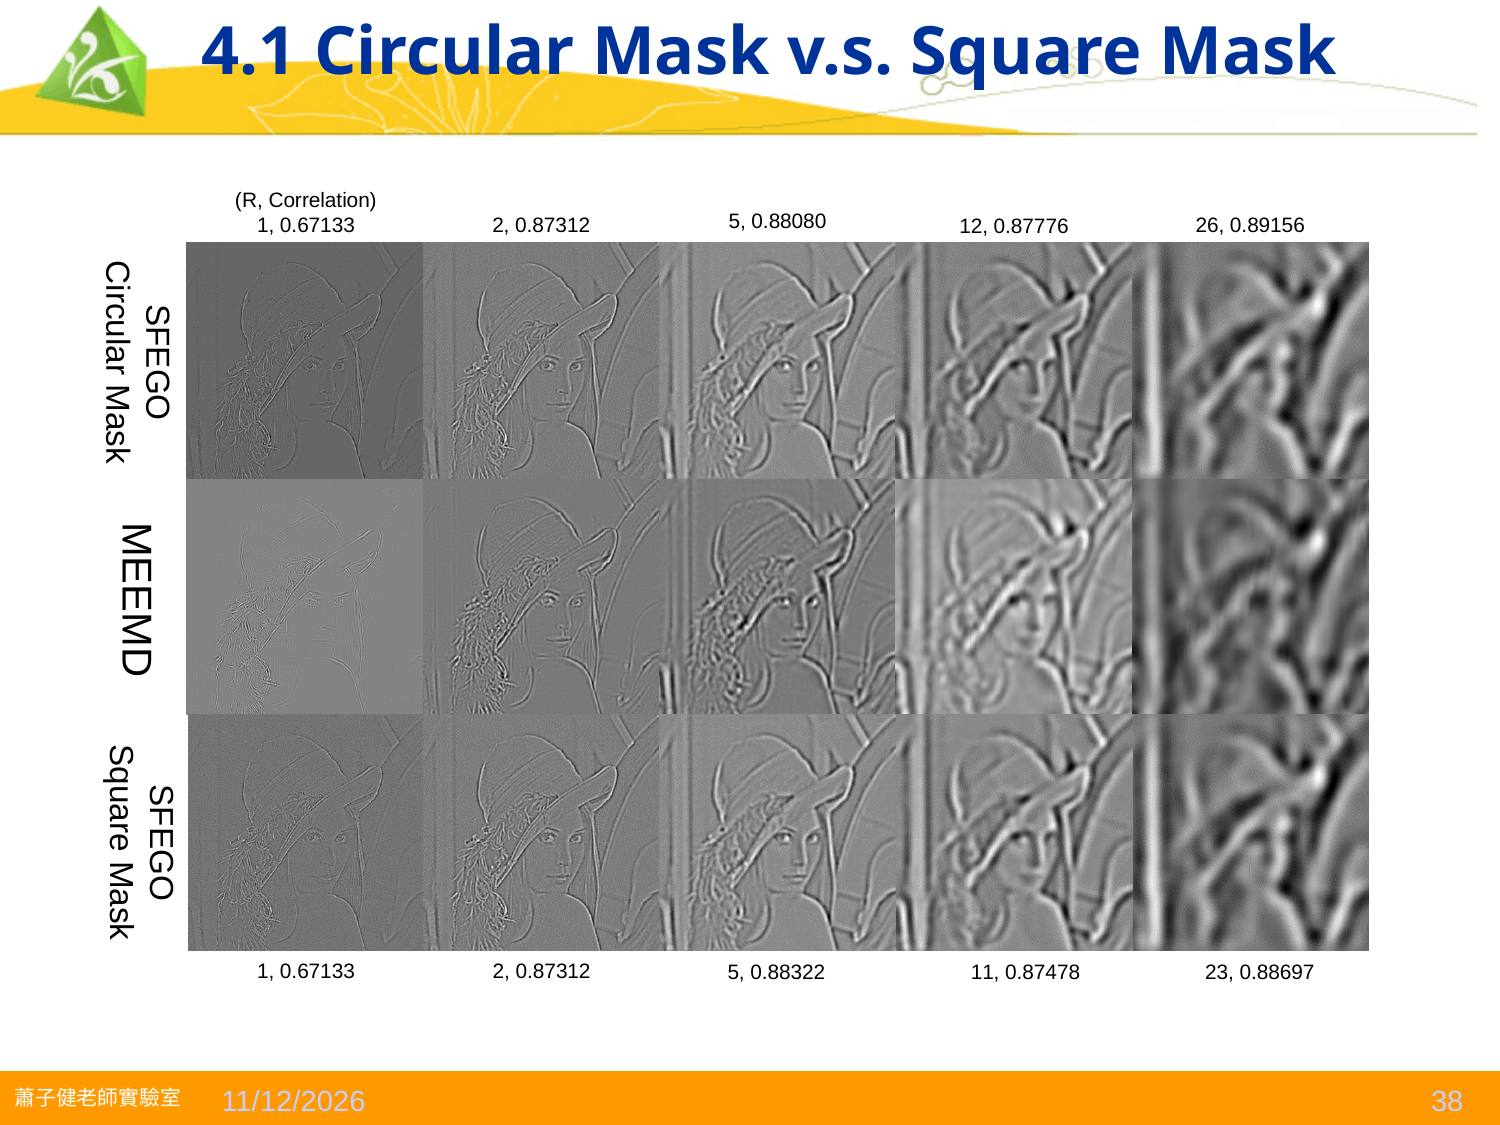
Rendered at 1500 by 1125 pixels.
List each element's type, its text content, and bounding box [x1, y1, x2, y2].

text_box (R, Correlation) 1, 0.67133 [220, 179, 392, 241]
text_box SFEGO Circular Mask [75, 252, 181, 473]
picture [186, 242, 1369, 951]
text_box 26, 0.89156 [1180, 204, 1320, 241]
text_box 2, 0.87312 [477, 204, 605, 241]
text_box 5, 0.88322 [712, 960, 841, 991]
text_box 23, 0.88697 [1190, 960, 1331, 991]
text_box 1, 0.67133 [242, 960, 370, 991]
text_box 2, 0.87312 [477, 960, 606, 991]
text_box 12, 0.87776 [944, 205, 1084, 241]
picture [0, 0, 1500, 140]
text_box SFEGO Square Mask [79, 736, 182, 950]
text_box 5, 0.88080 [713, 200, 842, 241]
text_box MEEMD [91, 507, 172, 680]
text_box 11, 0.87478 [956, 960, 1096, 991]
title 4.1 Circular Mask v.s. Square Mask [186, 0, 1390, 126]
